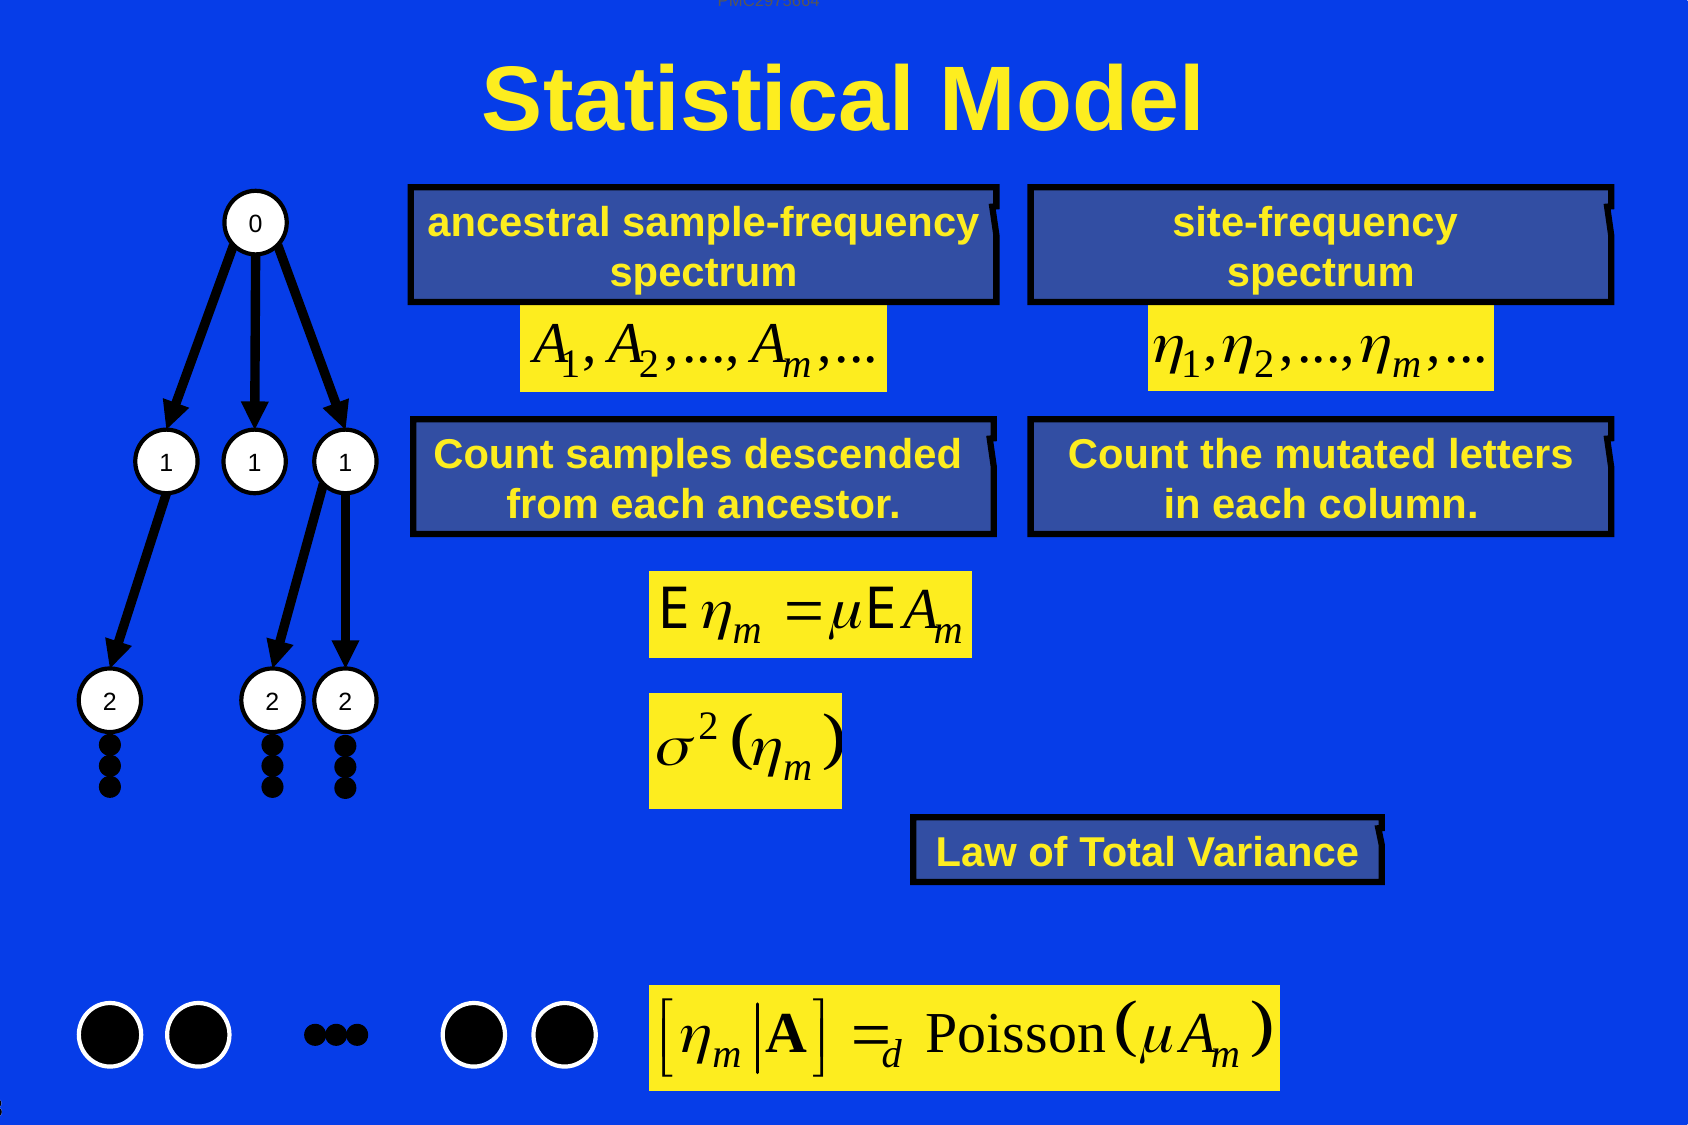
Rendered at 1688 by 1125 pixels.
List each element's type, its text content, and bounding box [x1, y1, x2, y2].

text_box Law of Total Variance [913, 817, 1382, 883]
text_box [78, 1002, 142, 1067]
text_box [314, 668, 377, 800]
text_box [648, 692, 1647, 810]
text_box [78, 668, 142, 799]
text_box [166, 244, 234, 430]
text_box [648, 984, 1281, 1092]
text_box 1 [223, 430, 286, 494]
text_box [324, 1002, 348, 1067]
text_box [166, 1002, 323, 1067]
text_box 0 [224, 190, 287, 254]
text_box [272, 483, 324, 669]
text_box 1 [135, 430, 198, 494]
text_box PMC2975664 [717, 0, 970, 55]
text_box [648, 570, 972, 658]
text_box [109, 493, 167, 669]
text_box 1 [314, 429, 377, 493]
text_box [348, 1002, 597, 1067]
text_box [410, 186, 1612, 536]
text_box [277, 244, 346, 430]
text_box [241, 668, 304, 799]
text_box Statistical Model [0, 0, 1688, 188]
